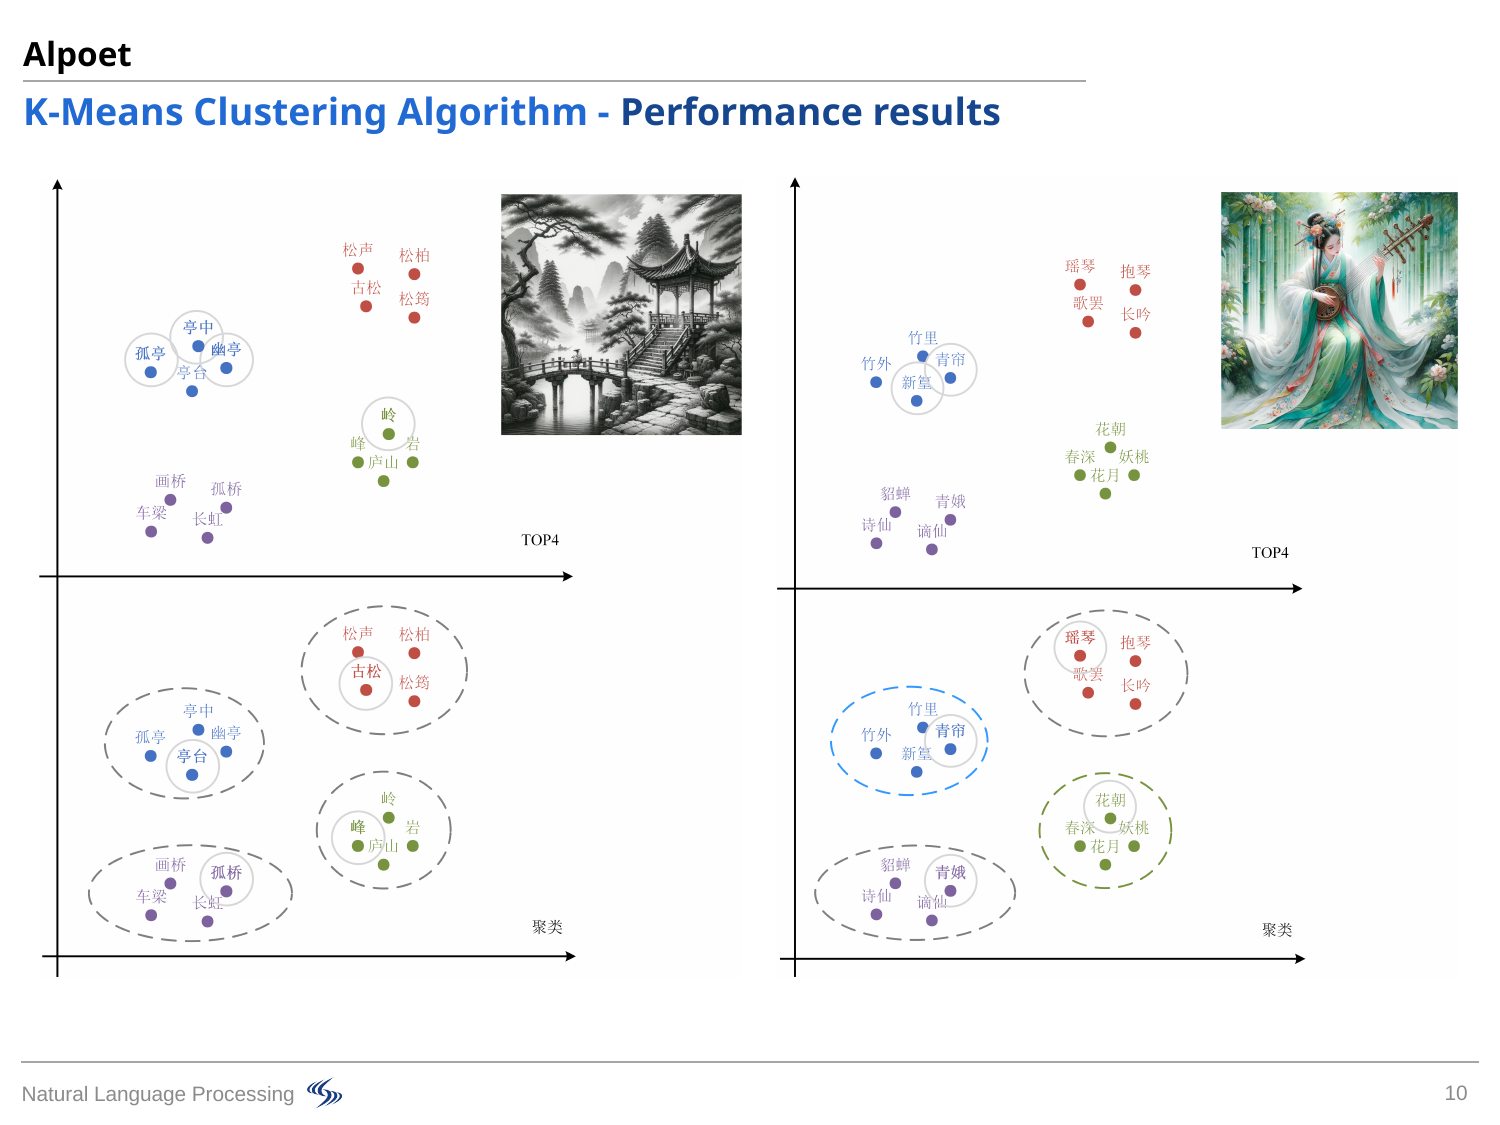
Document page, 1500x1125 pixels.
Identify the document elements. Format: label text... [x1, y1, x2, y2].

picture [304, 1075, 344, 1112]
picture [39, 179, 742, 978]
text_box Alpoet [8, 25, 1070, 80]
text_box K-Means Clustering Algorithm - Performance results [8, 80, 1052, 141]
picture [777, 177, 1458, 978]
